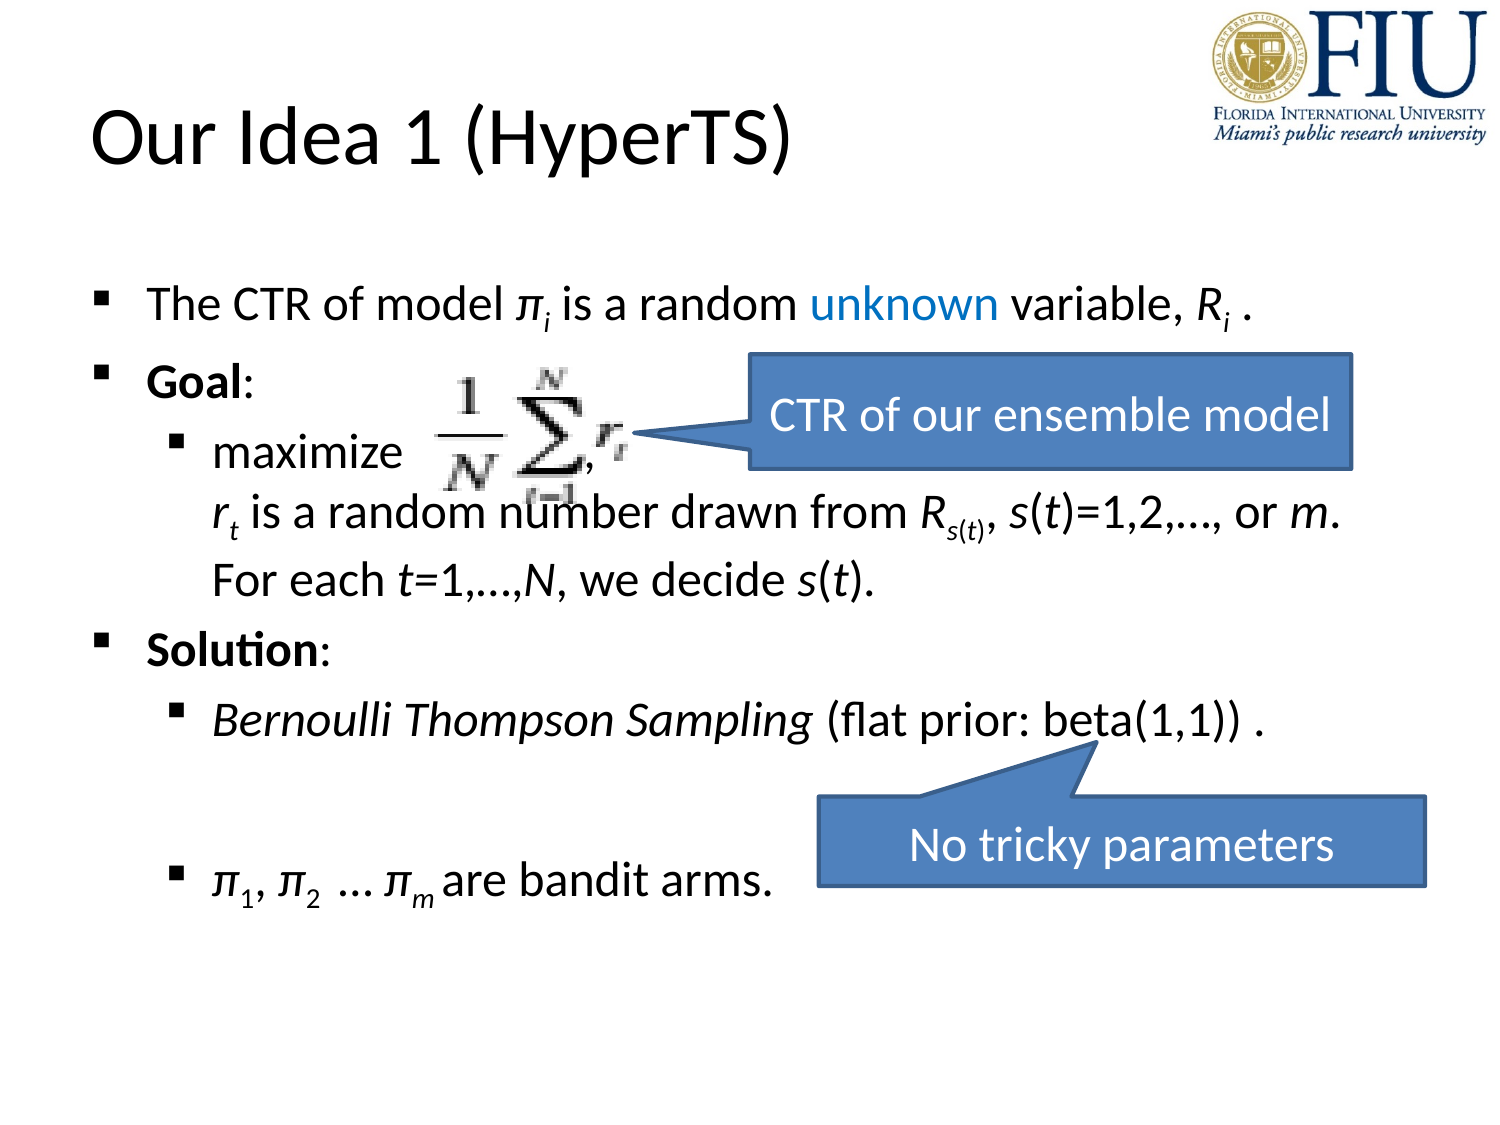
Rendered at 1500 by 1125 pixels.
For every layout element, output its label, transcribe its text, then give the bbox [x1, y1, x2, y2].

title Our Idea 1 (HyperTS) [75, 37, 1188, 225]
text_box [424, 354, 638, 509]
list The CTR of model πi is a random unknown variable, Ri . Goal: maximize , rt is a random number drawn from Rs(t), s(t)=1,2,…, or m. For each t=1,…,N, we decide s(t). Solution: Bernoulli Thompson Sampling (flat prior: beta(1,1)) . π1, π2 … πm are bandit arms. [75, 262, 1425, 1005]
text_box No tricky parameters [816, 740, 1428, 889]
text_box CTR of our ensemble model [641, 352, 1354, 471]
picture [1200, 0, 1500, 150]
